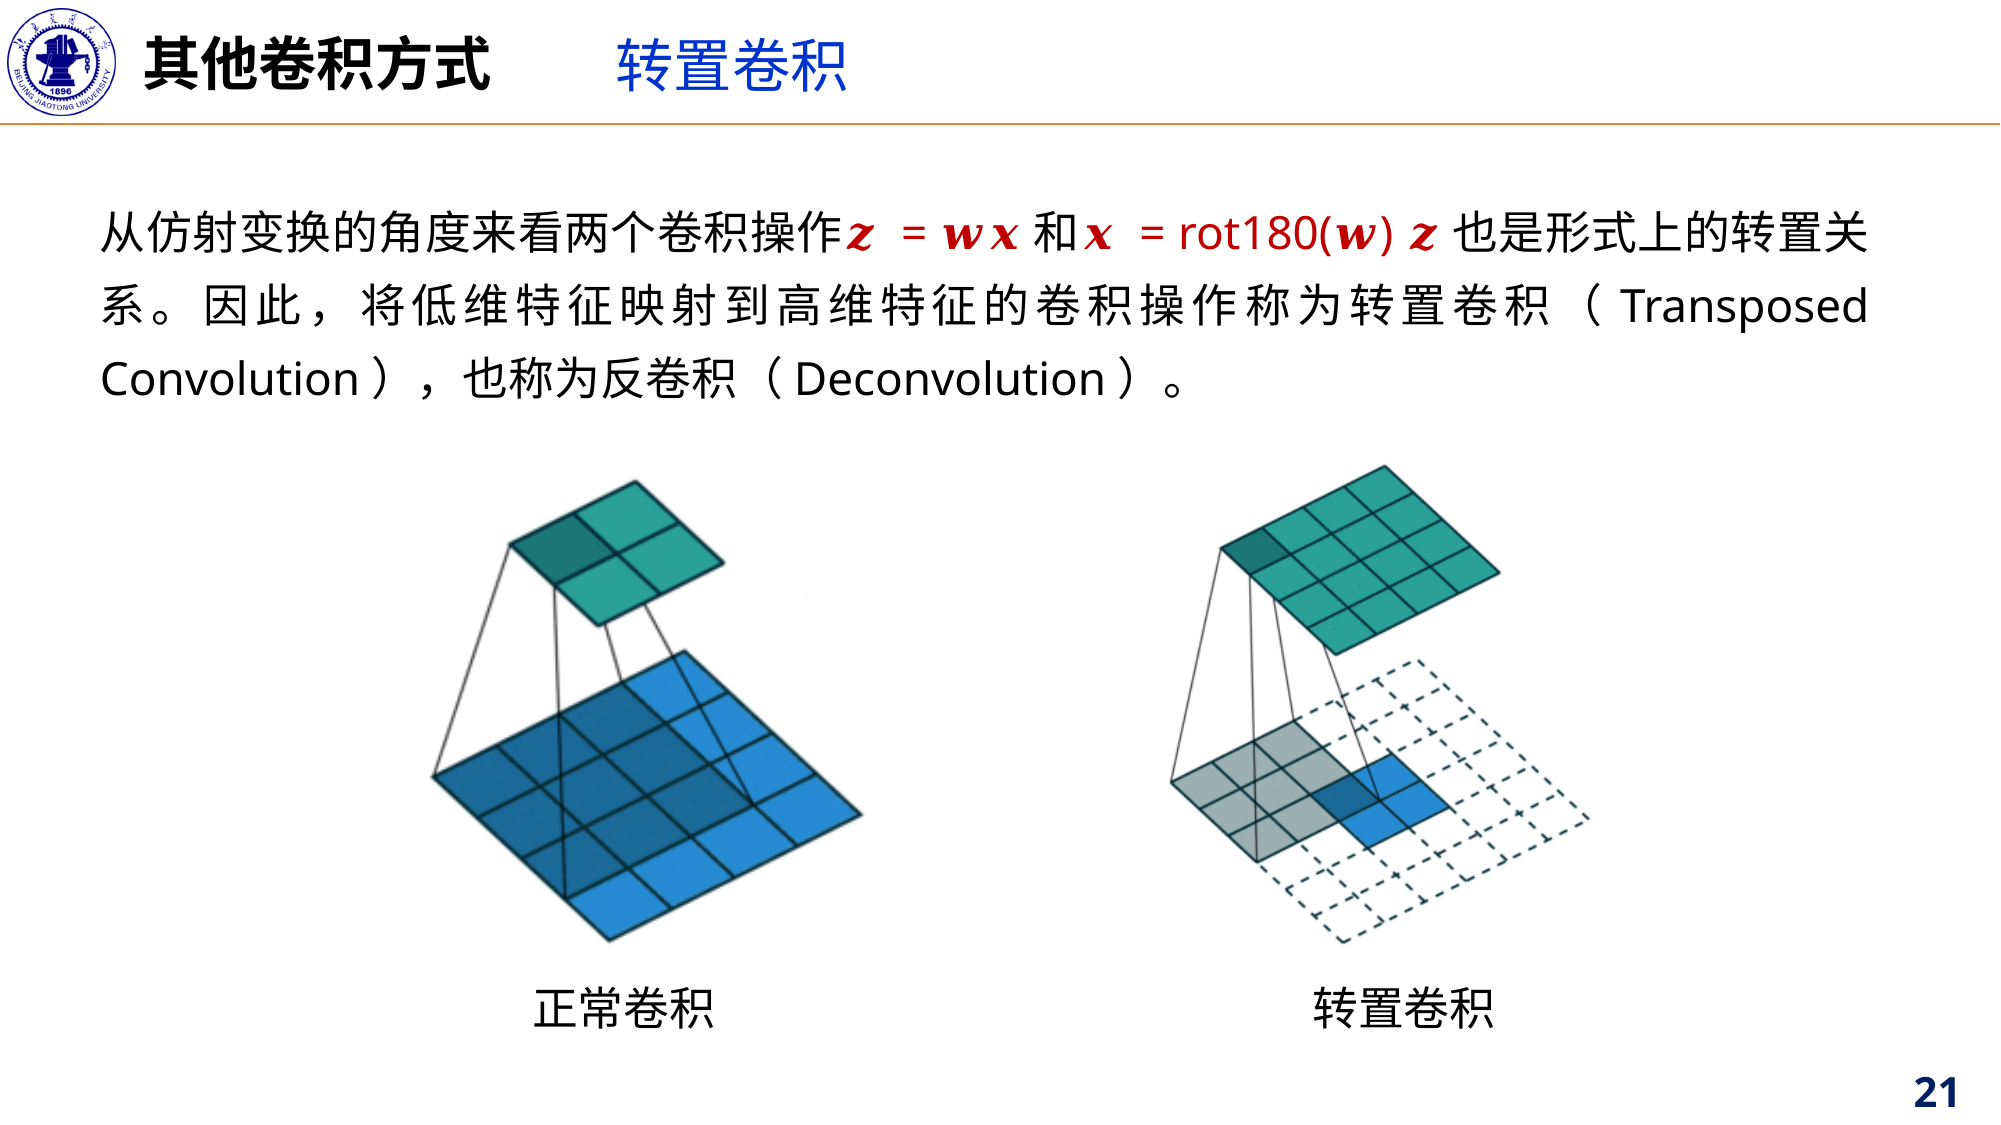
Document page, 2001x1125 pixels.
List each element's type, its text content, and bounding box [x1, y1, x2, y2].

picture [1141, 436, 1619, 973]
text_box 转置卷积 [600, 29, 1444, 111]
text_box 正常卷积 [517, 972, 951, 1043]
picture [7, 8, 116, 116]
picture [388, 436, 907, 987]
text_box 其他卷积方式 [127, 19, 1958, 105]
text_box 转置卷积 [1297, 973, 1561, 1043]
